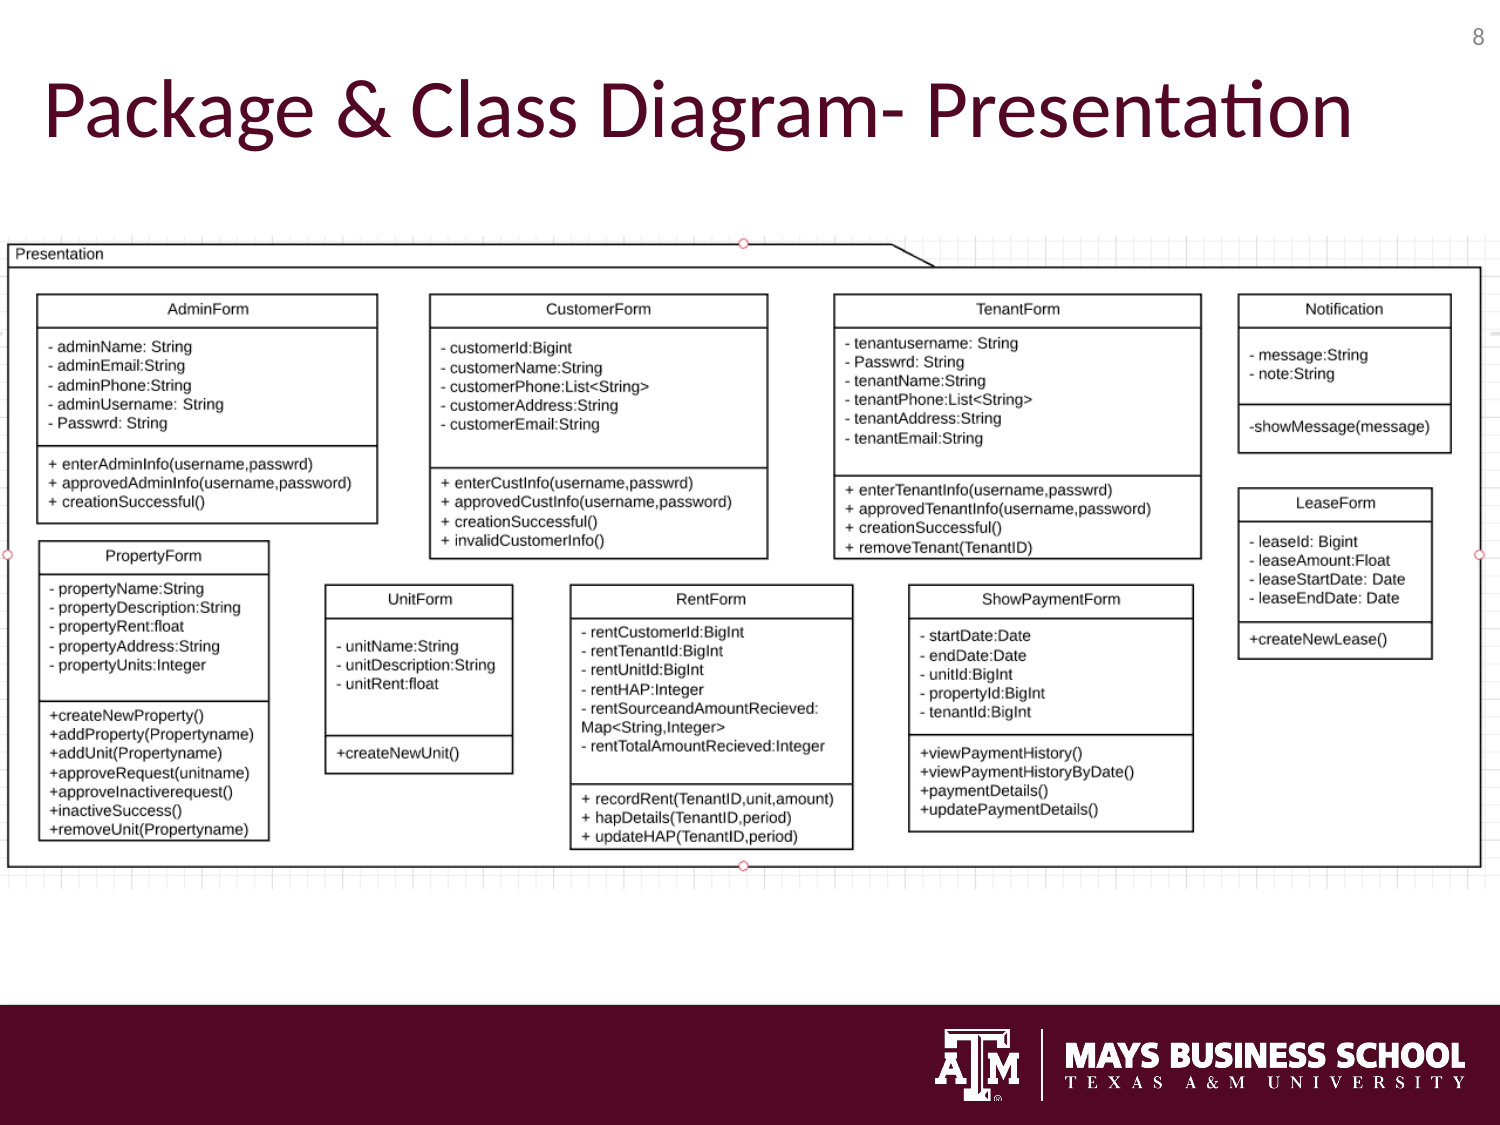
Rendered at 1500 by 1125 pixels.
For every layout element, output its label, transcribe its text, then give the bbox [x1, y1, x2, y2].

picture [935, 1029, 1465, 1101]
title Package & Class Diagram- Presentation [28, 24, 1379, 185]
slide_number 8 [1149, 5, 1500, 66]
picture [0, 236, 1500, 889]
